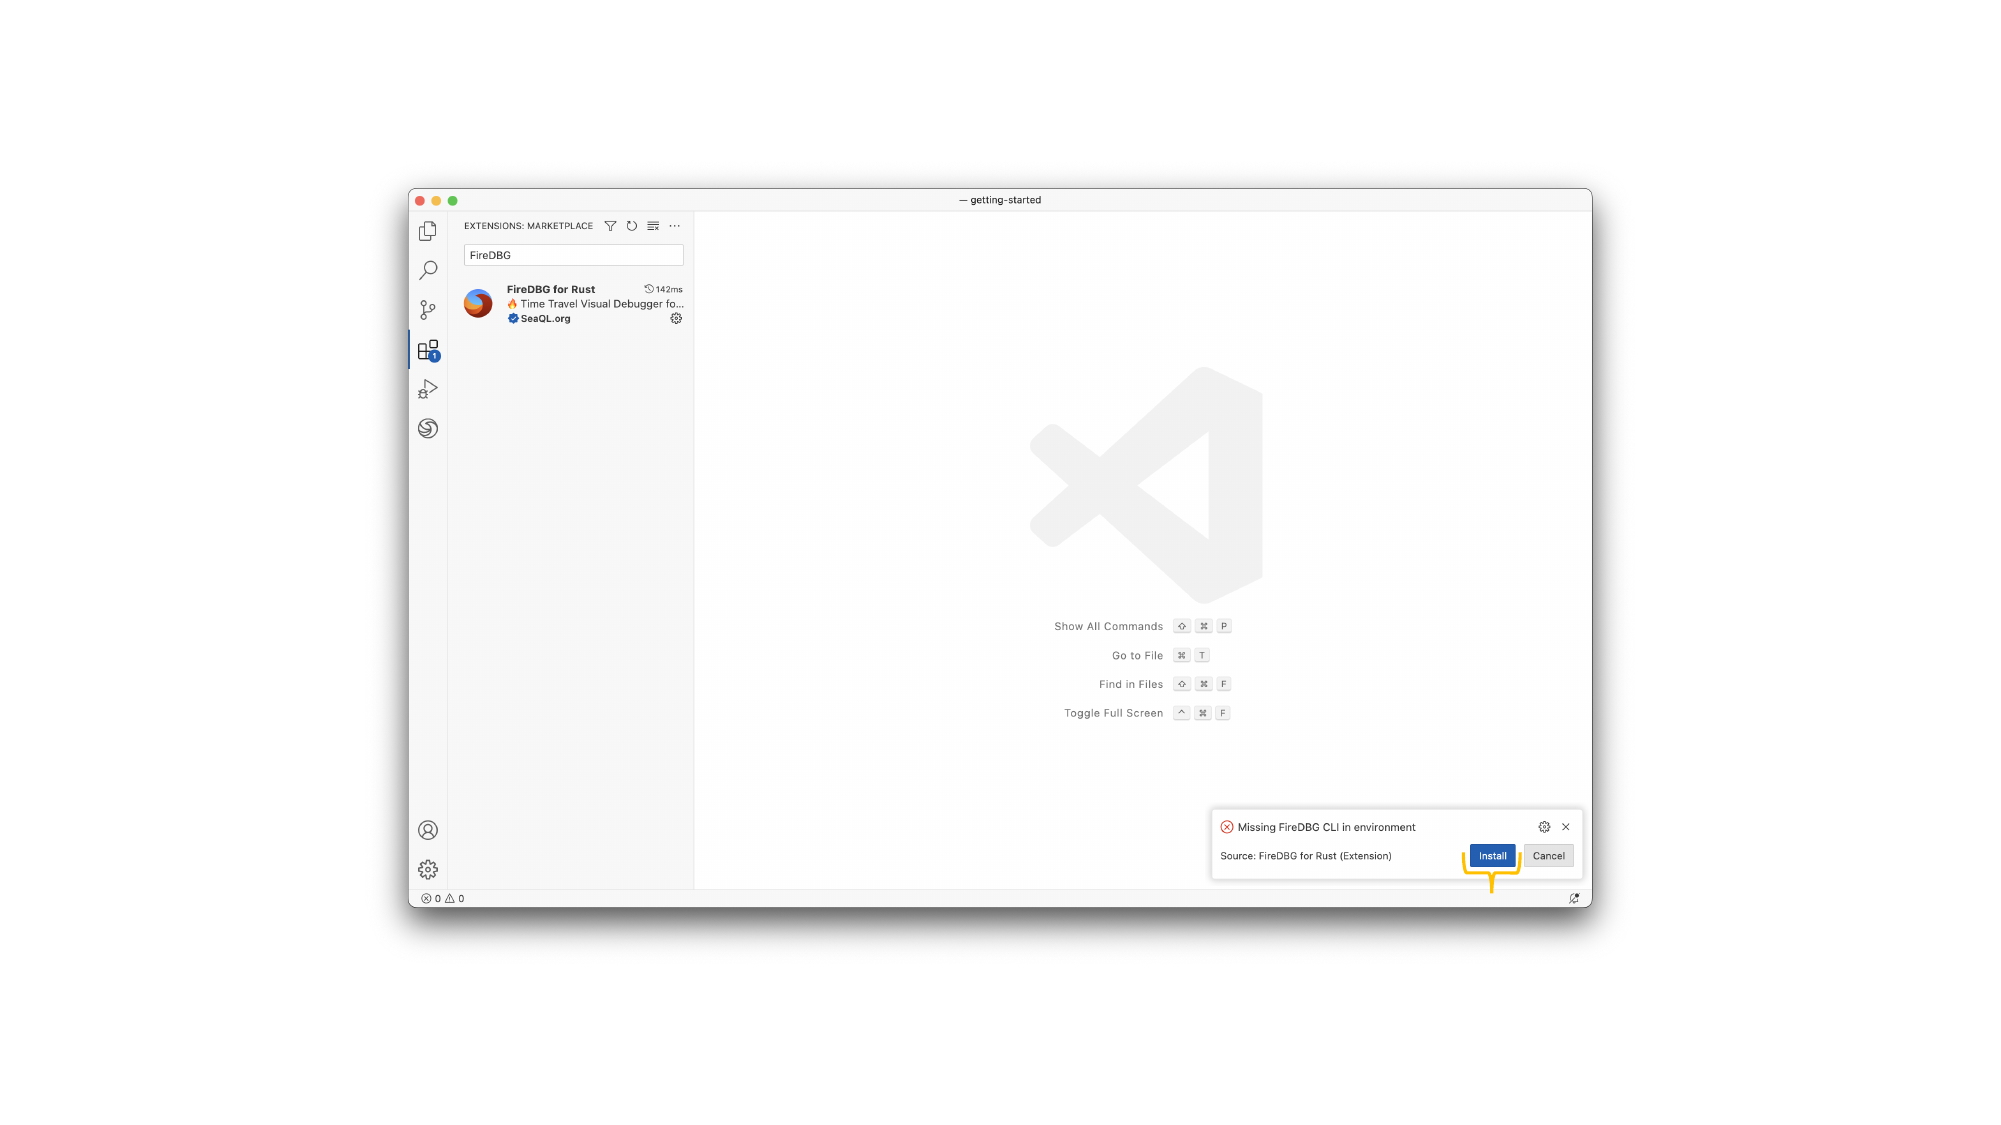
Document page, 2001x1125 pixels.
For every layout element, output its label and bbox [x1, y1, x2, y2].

picture [362, 156, 1638, 968]
